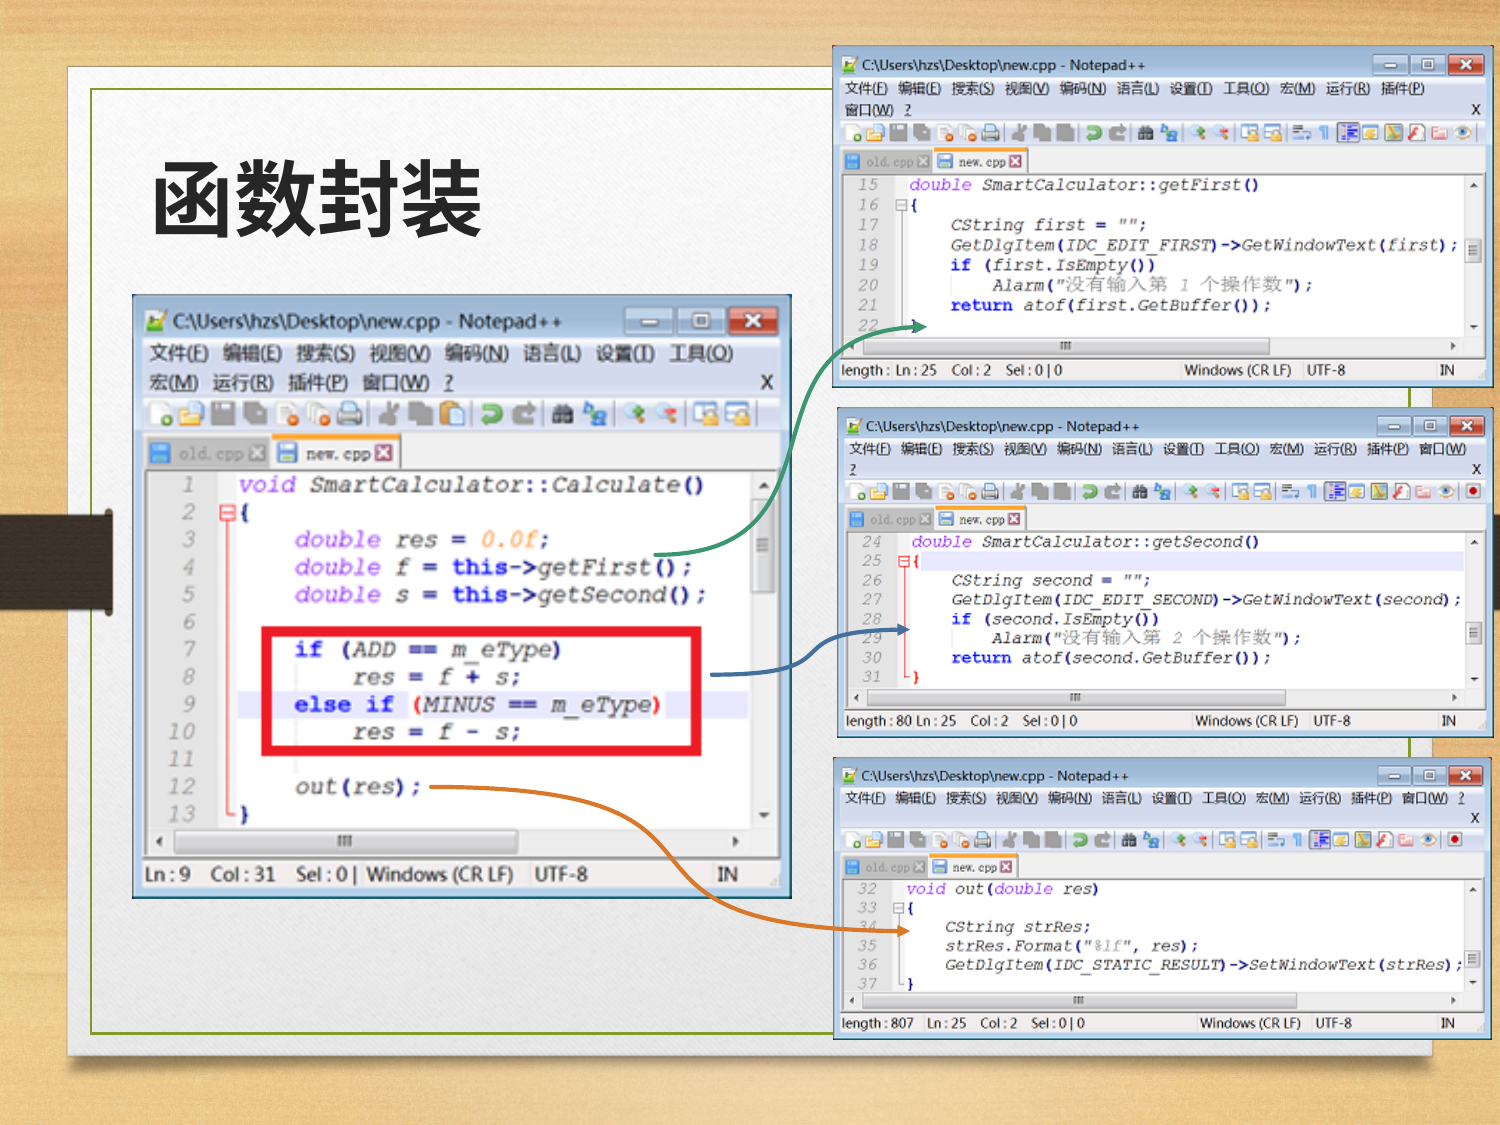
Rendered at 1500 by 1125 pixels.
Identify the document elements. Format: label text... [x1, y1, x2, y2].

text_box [655, 326, 928, 556]
title 函数封装 [135, 94, 831, 299]
picture [0, 0, 1500, 1125]
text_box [711, 629, 911, 675]
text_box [430, 786, 911, 932]
